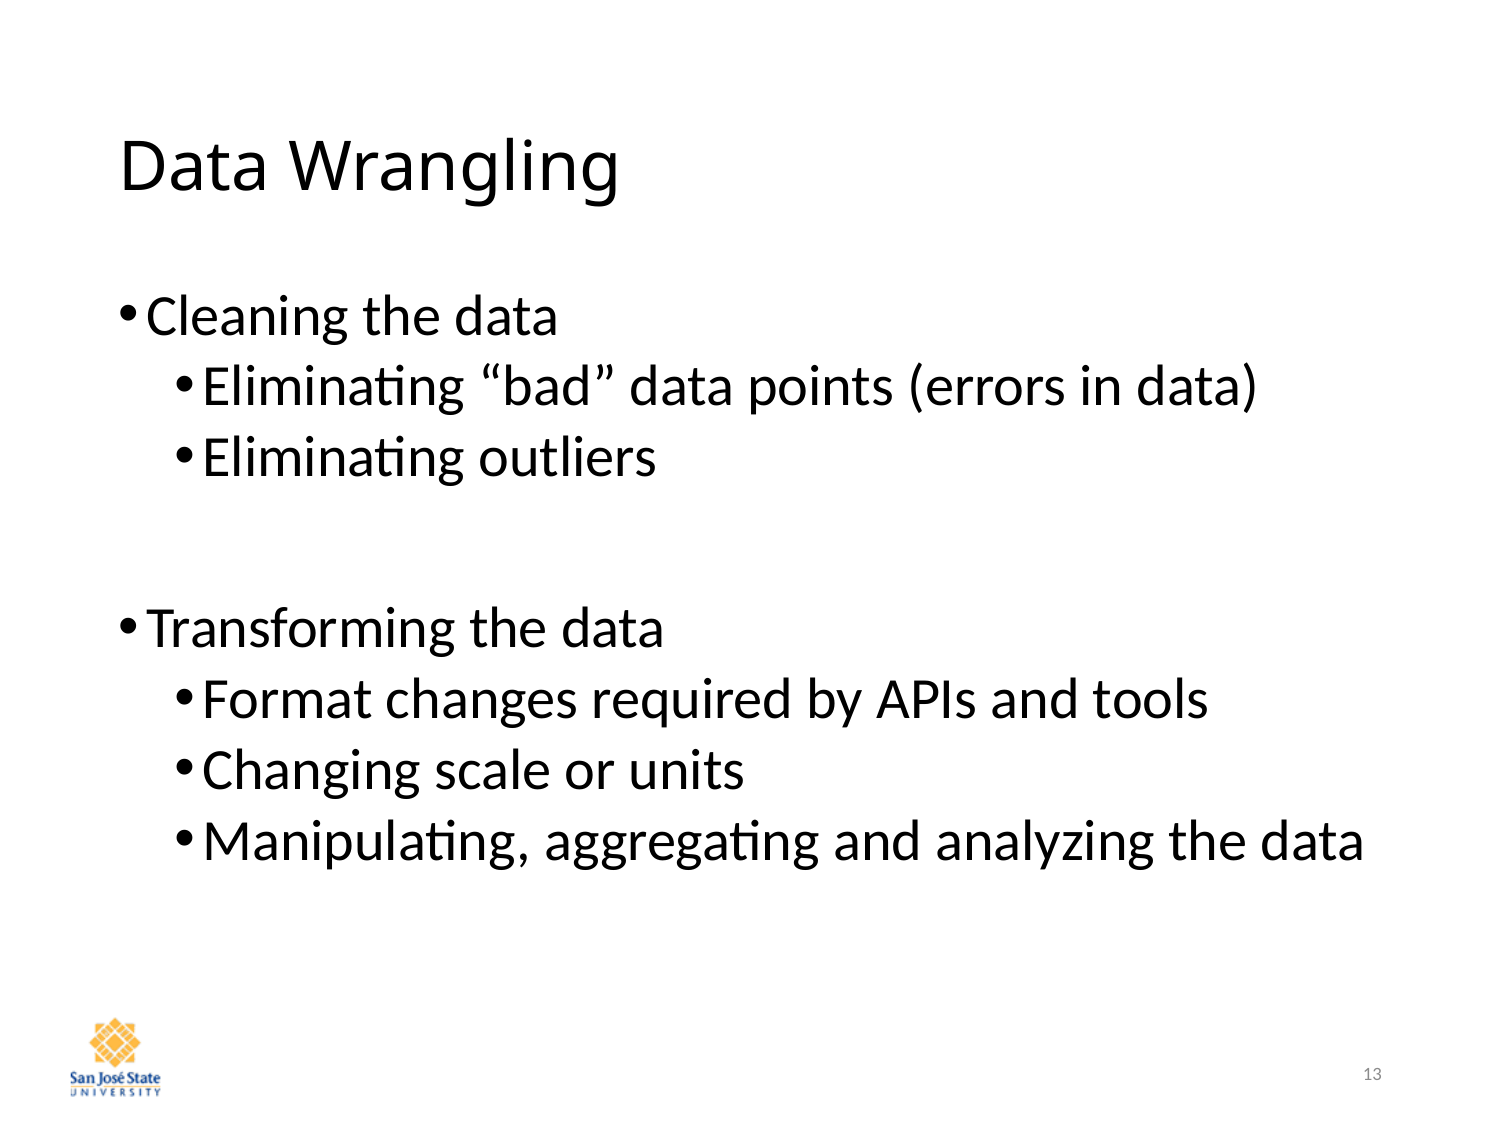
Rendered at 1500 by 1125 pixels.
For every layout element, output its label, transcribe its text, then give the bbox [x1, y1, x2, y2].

slide_number 13 [1059, 1042, 1397, 1103]
title Data Wrangling [103, 59, 1397, 277]
picture [60, 1012, 166, 1112]
list Cleaning the data Eliminating “bad” data points (errors in data) Eliminating outliers Transforming the data Format changes required by APIs and tools Changing scale or units Manipulating, aggregating and analyzing the data [103, 277, 1397, 992]
